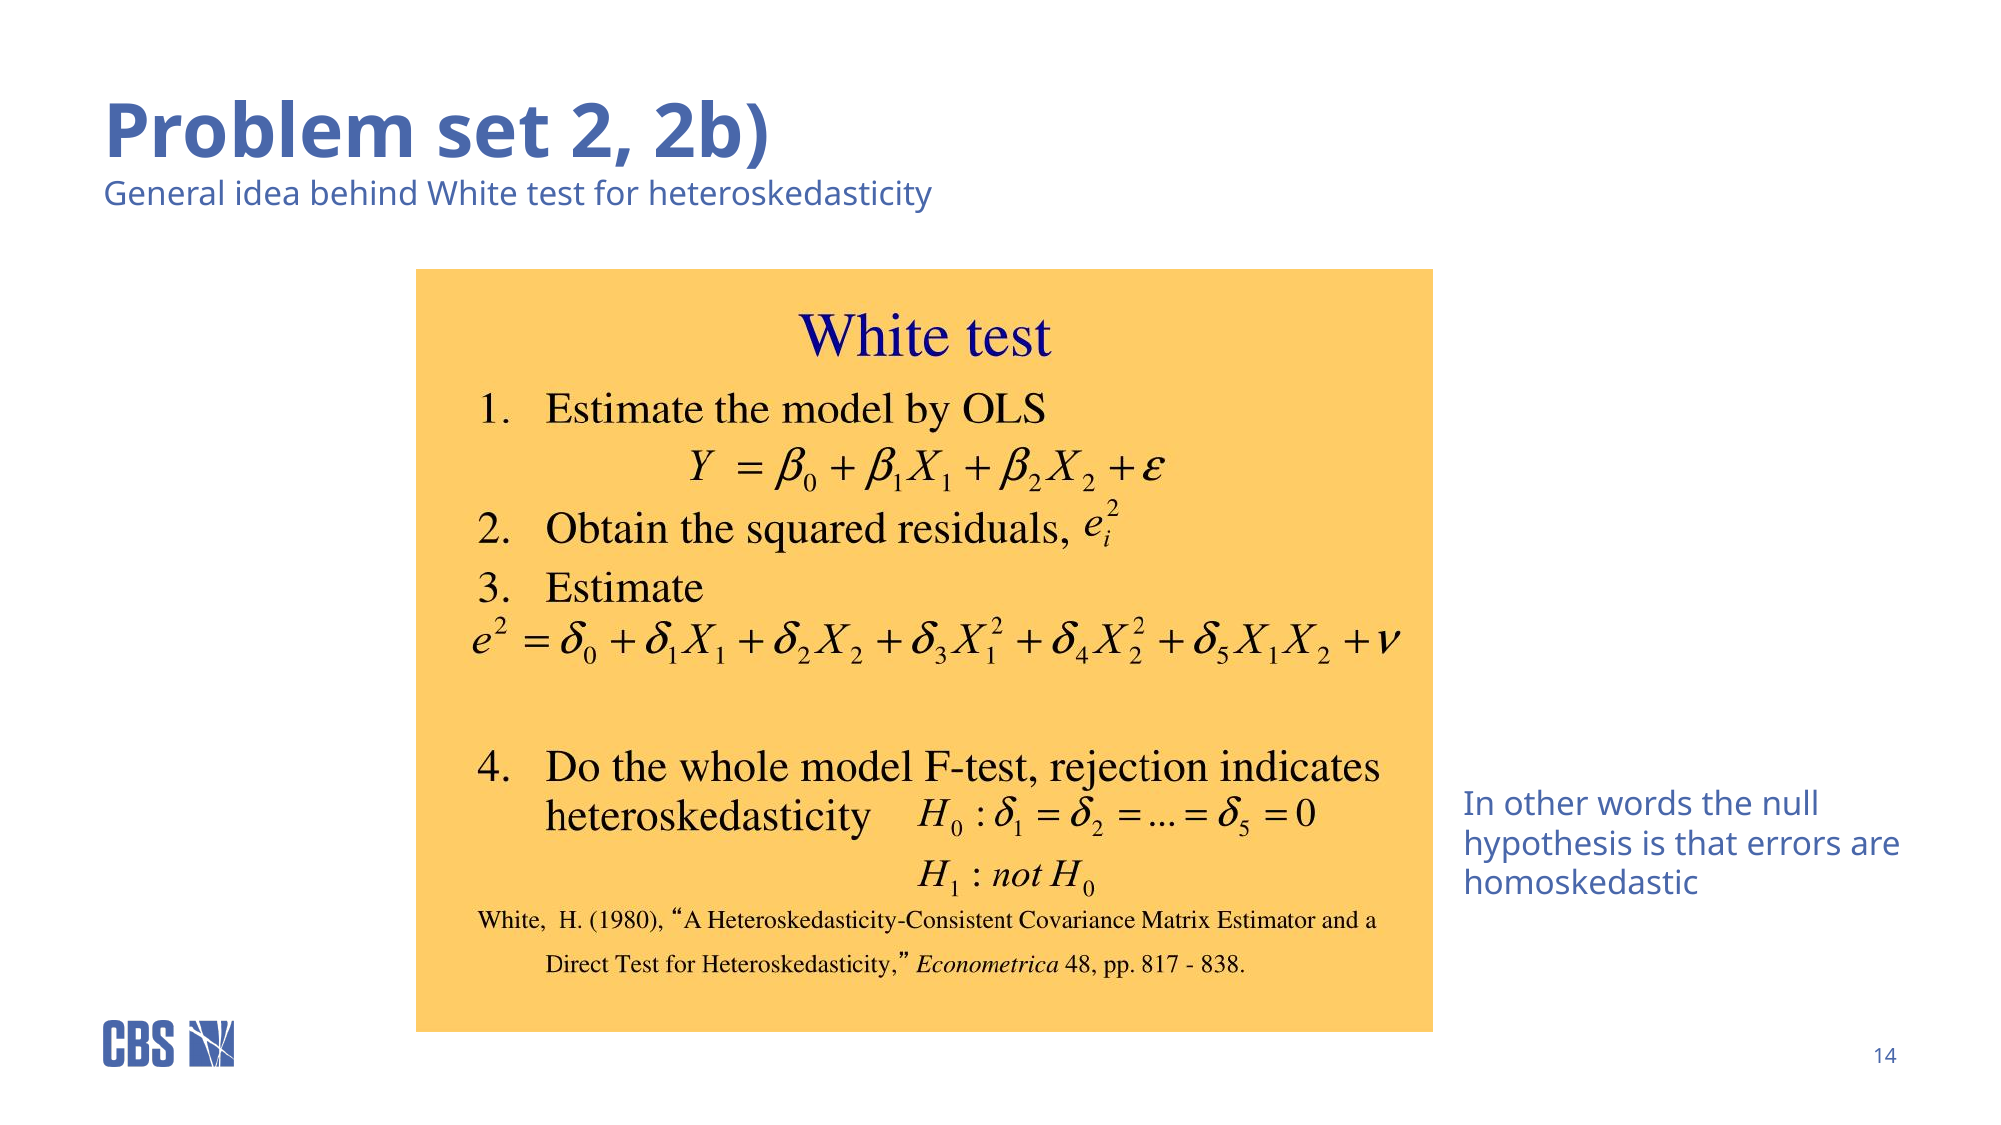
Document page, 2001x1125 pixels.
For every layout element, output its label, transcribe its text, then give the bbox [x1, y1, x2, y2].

slide_number 14 [1765, 1021, 1897, 1071]
title Problem set 2, 2b) [103, 93, 925, 172]
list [416, 269, 1433, 1032]
picture [103, 1020, 234, 1067]
subtitle General idea behind White test for heteroskedasticity [103, 172, 1233, 240]
text_box In other words the null hypothesis is that errors are homoskedastic [1463, 781, 1976, 933]
